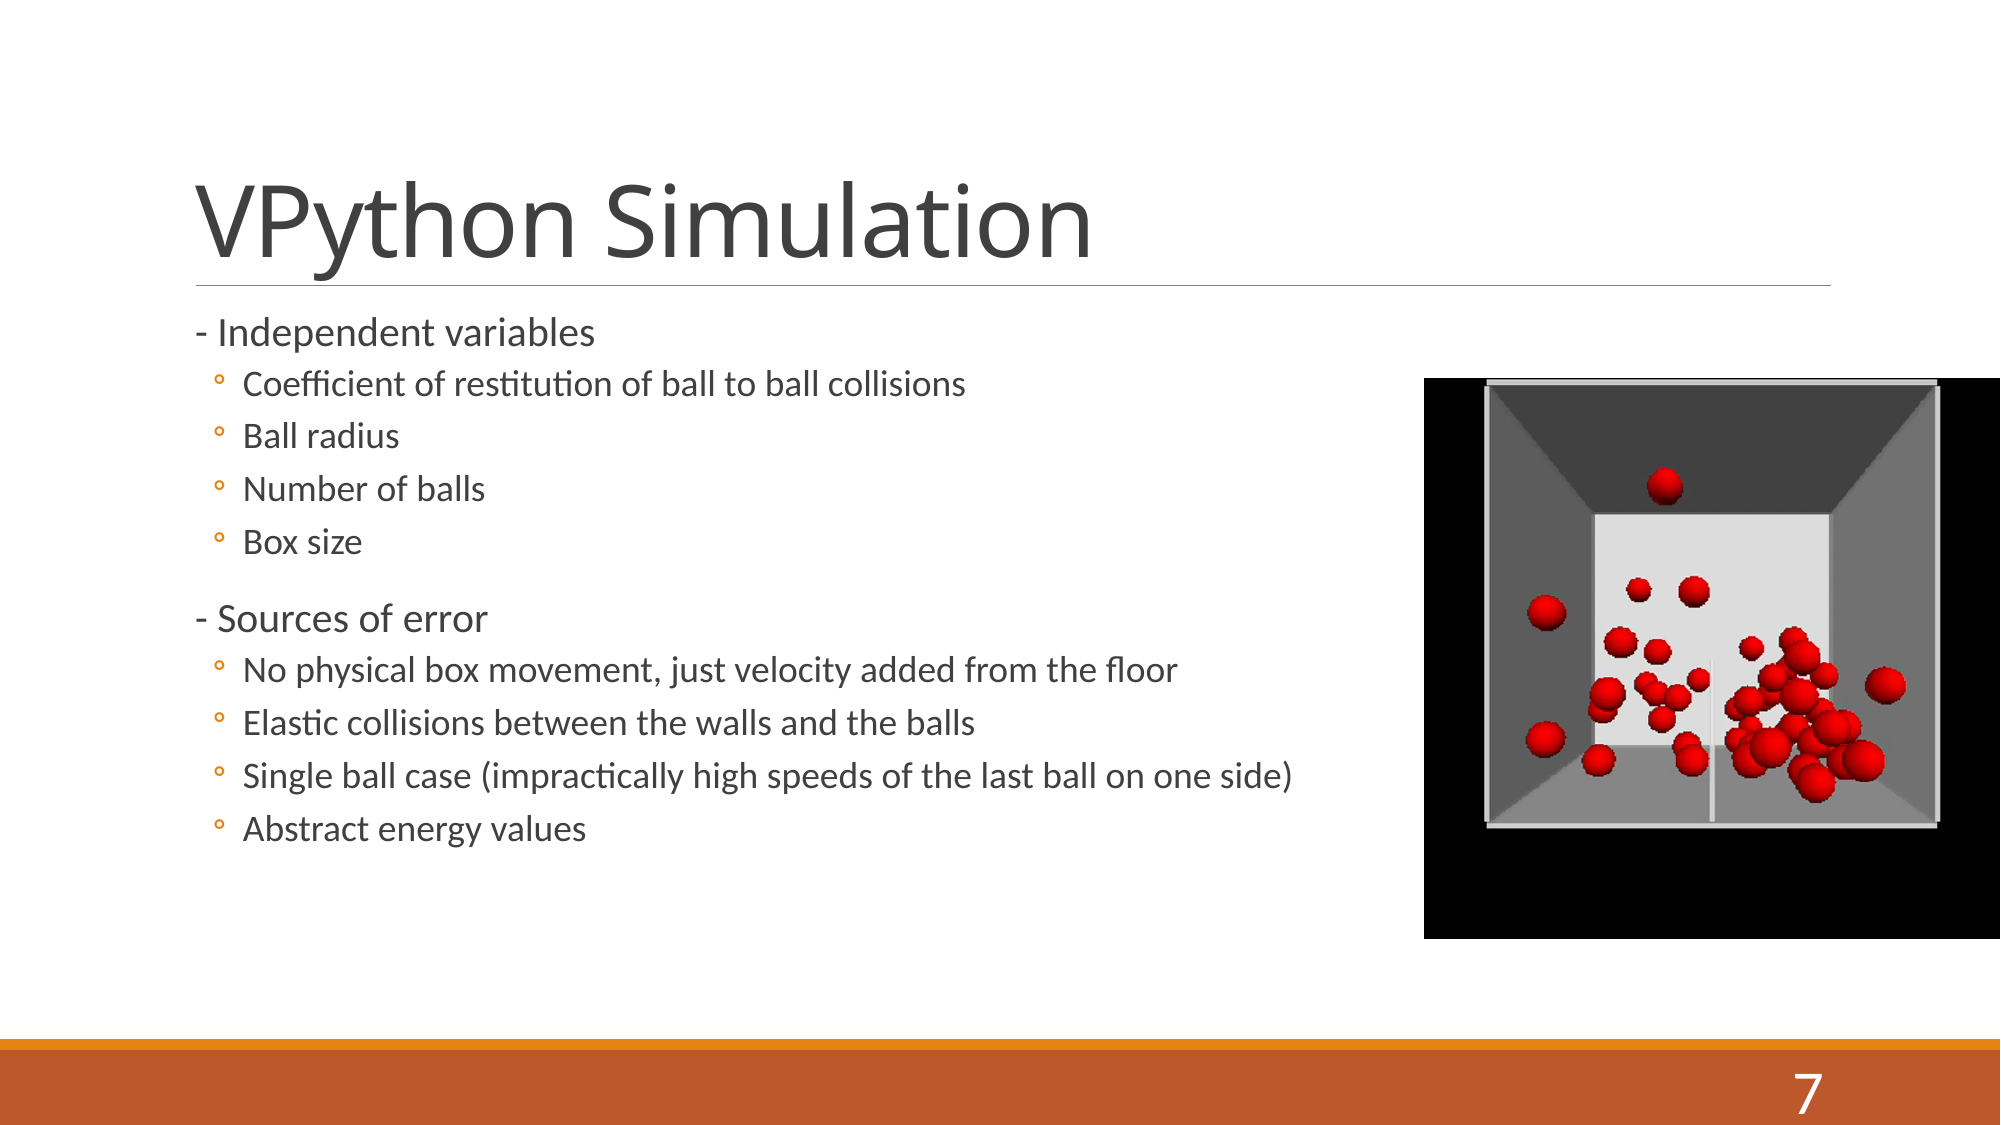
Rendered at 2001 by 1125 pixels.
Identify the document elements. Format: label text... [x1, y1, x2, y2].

slide_number 7 [1624, 1059, 1840, 1120]
title VPython Simulation [180, 47, 1830, 285]
list - Independent variables Coefficient of restitution of ball to ball collisions Ball radius Number of balls Box size - Sources of error No physical box movement, just velocity added from the floor Elastic collisions between the walls and the balls Single ball case (impractically high speeds of the last ball on one side) Abstract energy values [180, 302, 1830, 963]
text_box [1423, 377, 2000, 941]
